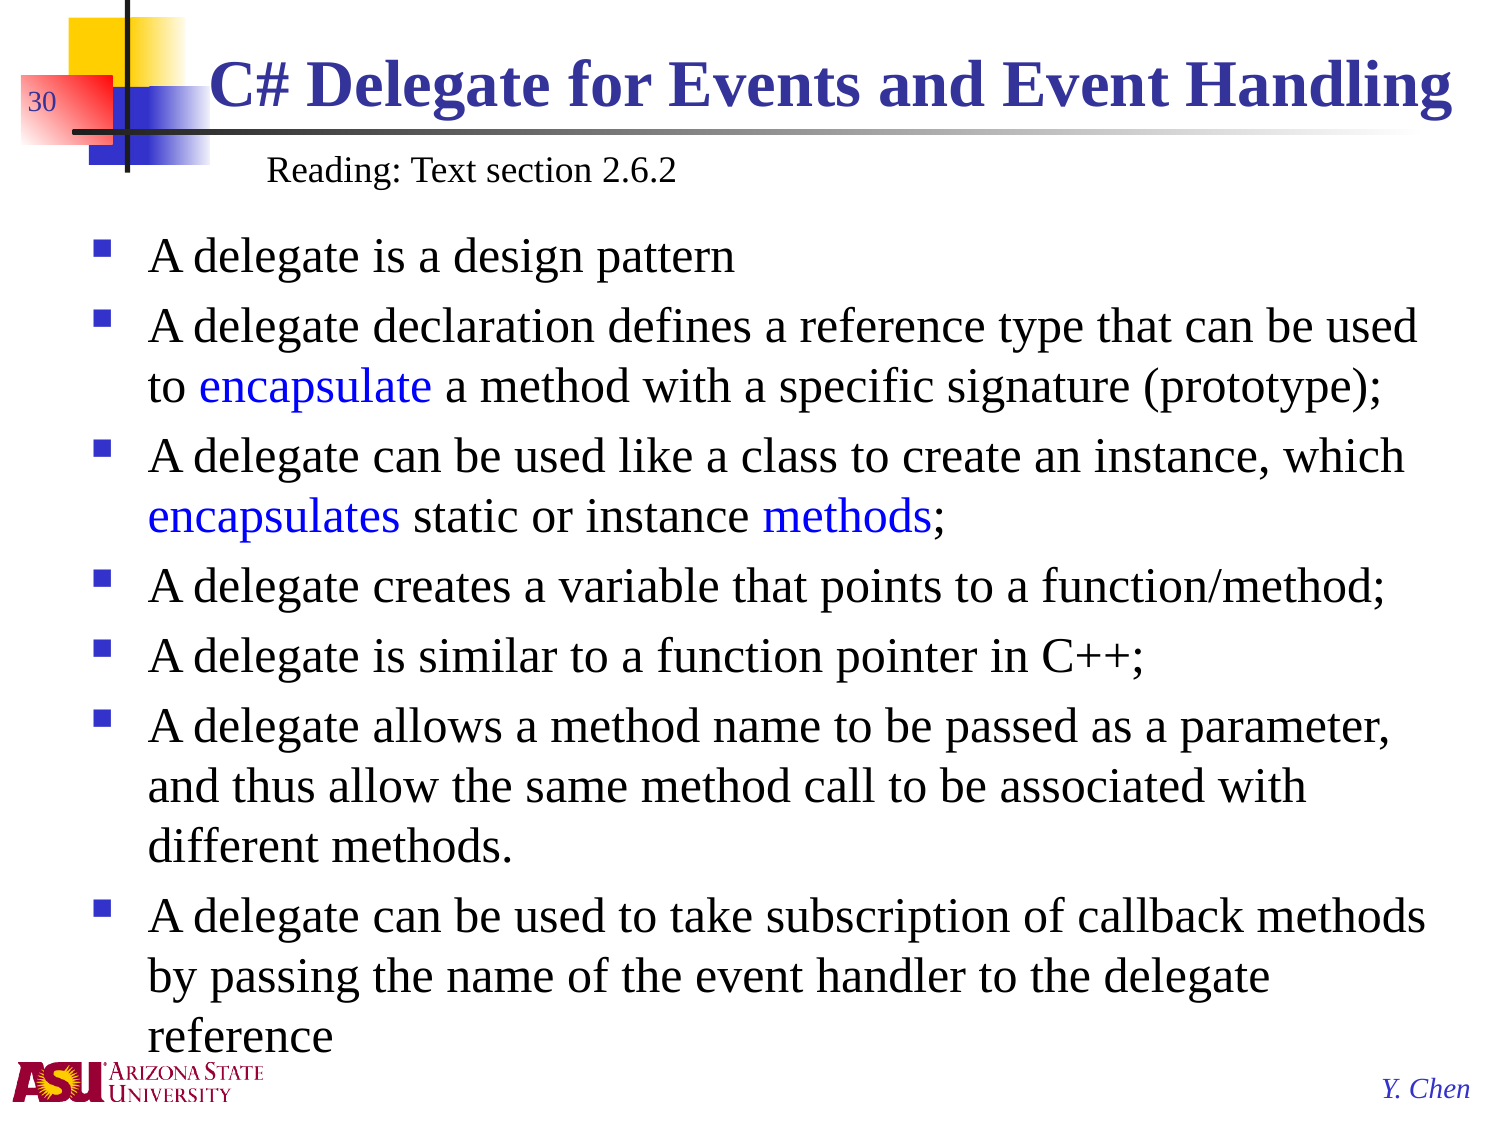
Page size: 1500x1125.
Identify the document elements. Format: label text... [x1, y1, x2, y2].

text_box Reading: Text section 2.6.2 [251, 137, 693, 198]
slide_number 30 [12, 49, 176, 126]
picture [12, 1062, 263, 1102]
title C# Delegate for Events and Event Handling [174, 24, 1488, 128]
list A delegate is a design pattern A delegate declaration defines a reference type that can be used to encapsulate a method with a specific signature (prototype); A delegate can be used like a class to create an instance, which encapsulates static or instance methods; A delegate creates a variable that points to a function/method; A delegate is similar to a function pointer in C++; A delegate allows a method name to be passed as a parameter, and thus allow the same method call to be associated with different methods. A delegate can be used to take subscription of callback methods by passing the name of the event handler to the delegate reference [75, 214, 1464, 1088]
